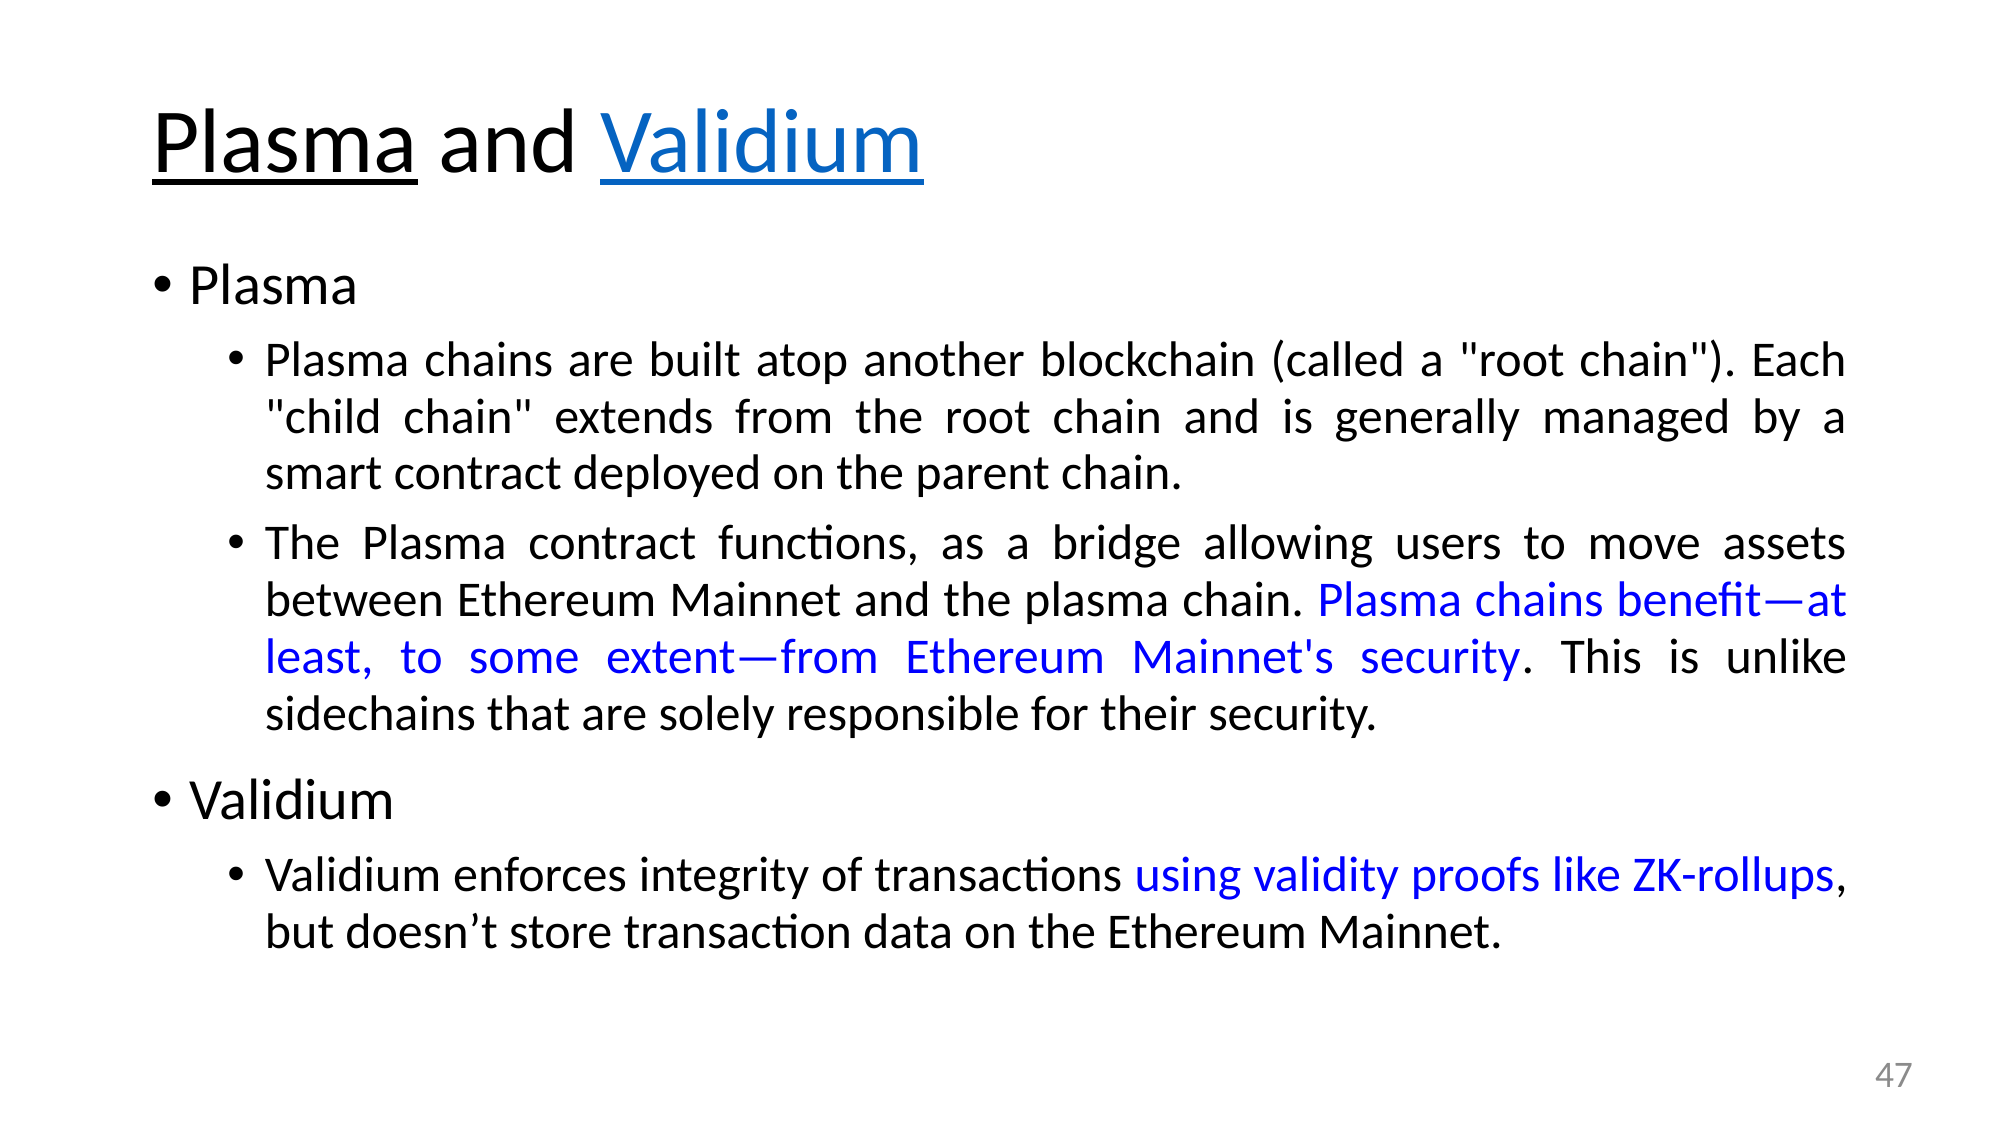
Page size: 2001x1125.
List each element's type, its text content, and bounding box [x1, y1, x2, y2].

slide_number 47 [1477, 1042, 1928, 1103]
title Plasma and Validium [137, 59, 1863, 227]
list Plasma Plasma chains are built atop another blockchain (called a "root chain"). Each "child chain" extends from the root chain and is generally managed by a smart contract deployed on the parent chain. The Plasma contract functions, as a bridge allowing users to move assets between Ethereum Mainnet and the plasma chain. Plasma chains benefit—at least, to some extent—from Ethereum Mainnet's security. This is unlike sidechains that are solely responsible for their security. Validium Validium enforces integrity of transactions using validity proofs like ZK-rollups, but doesn’t store transaction data on the Ethereum Mainnet. [137, 244, 1863, 1043]
